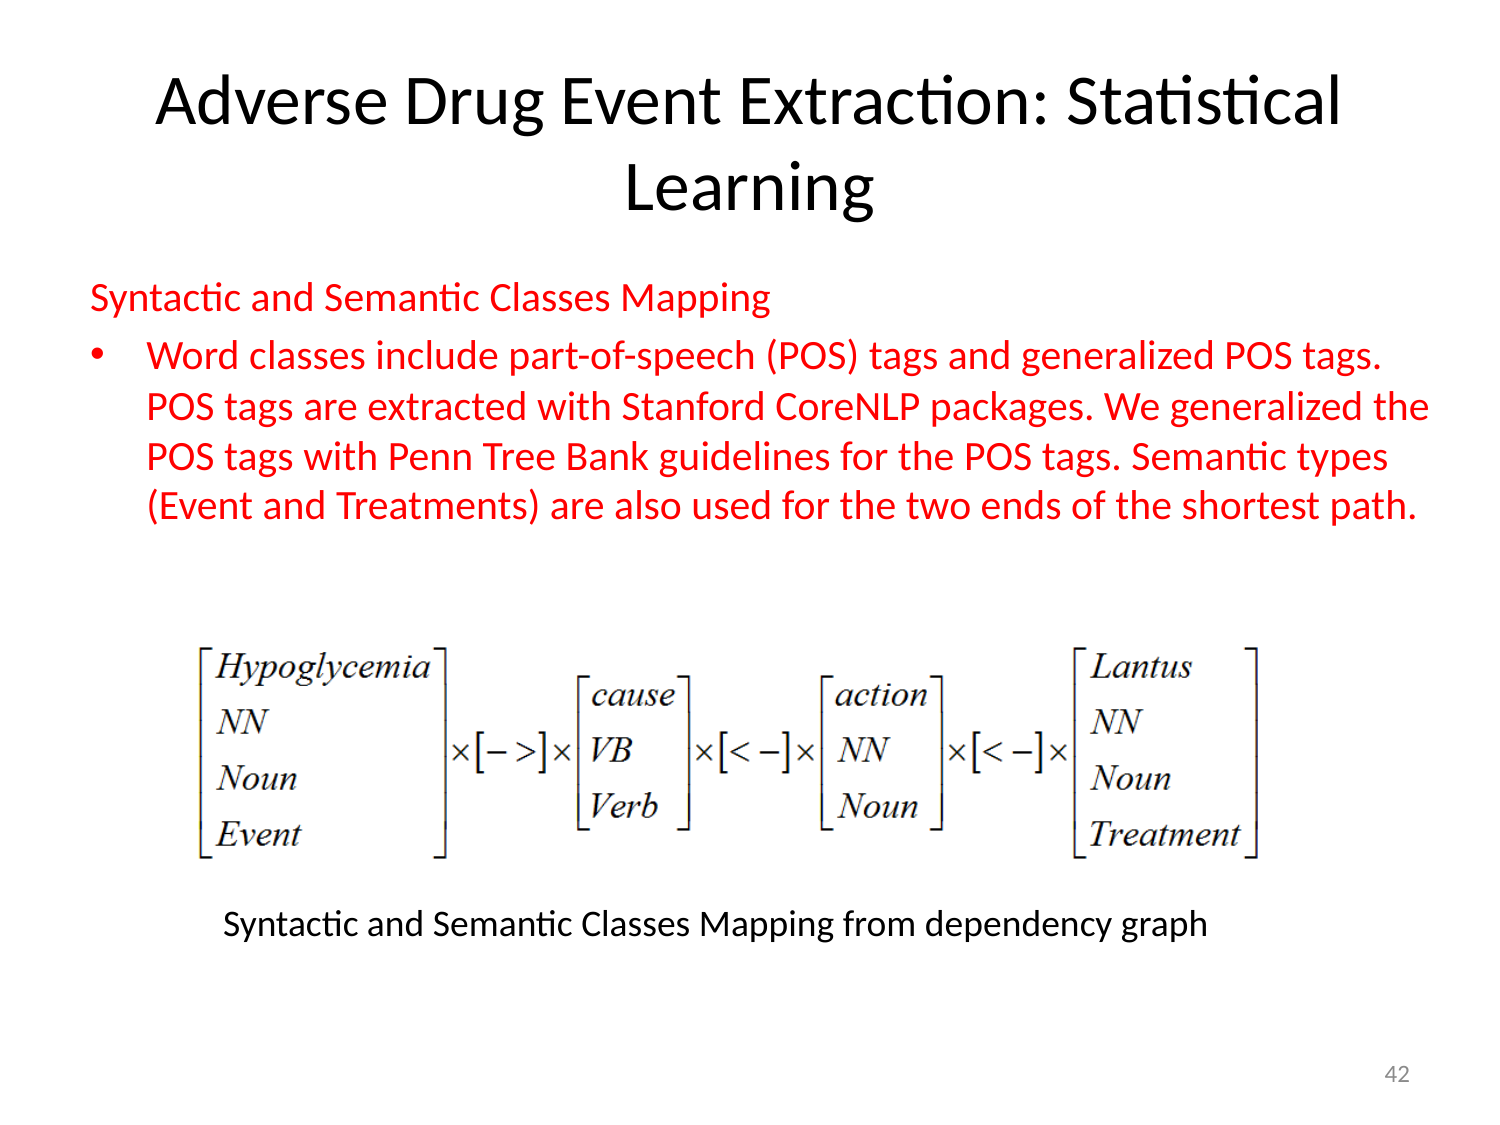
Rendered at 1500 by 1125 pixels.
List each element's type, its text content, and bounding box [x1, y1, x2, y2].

picture [187, 637, 1273, 876]
list Syntactic and Semantic Classes Mapping Word classes include part-of-speech (POS) tags and generalized POS tags. POS tags are extracted with Stanford CoreNLP packages. We generalized the POS tags with Penn Tree Bank guidelines for the POS tags. Semantic types (Event and Treatments) are also used for the two ends of the shortest path. [75, 262, 1450, 750]
title Adverse Drug Event Extraction: Statistical Learning [75, 45, 1425, 233]
slide_number 42 [1074, 1042, 1425, 1103]
text_box Syntactic and Semantic Classes Mapping from dependency graph [199, 892, 1238, 952]
